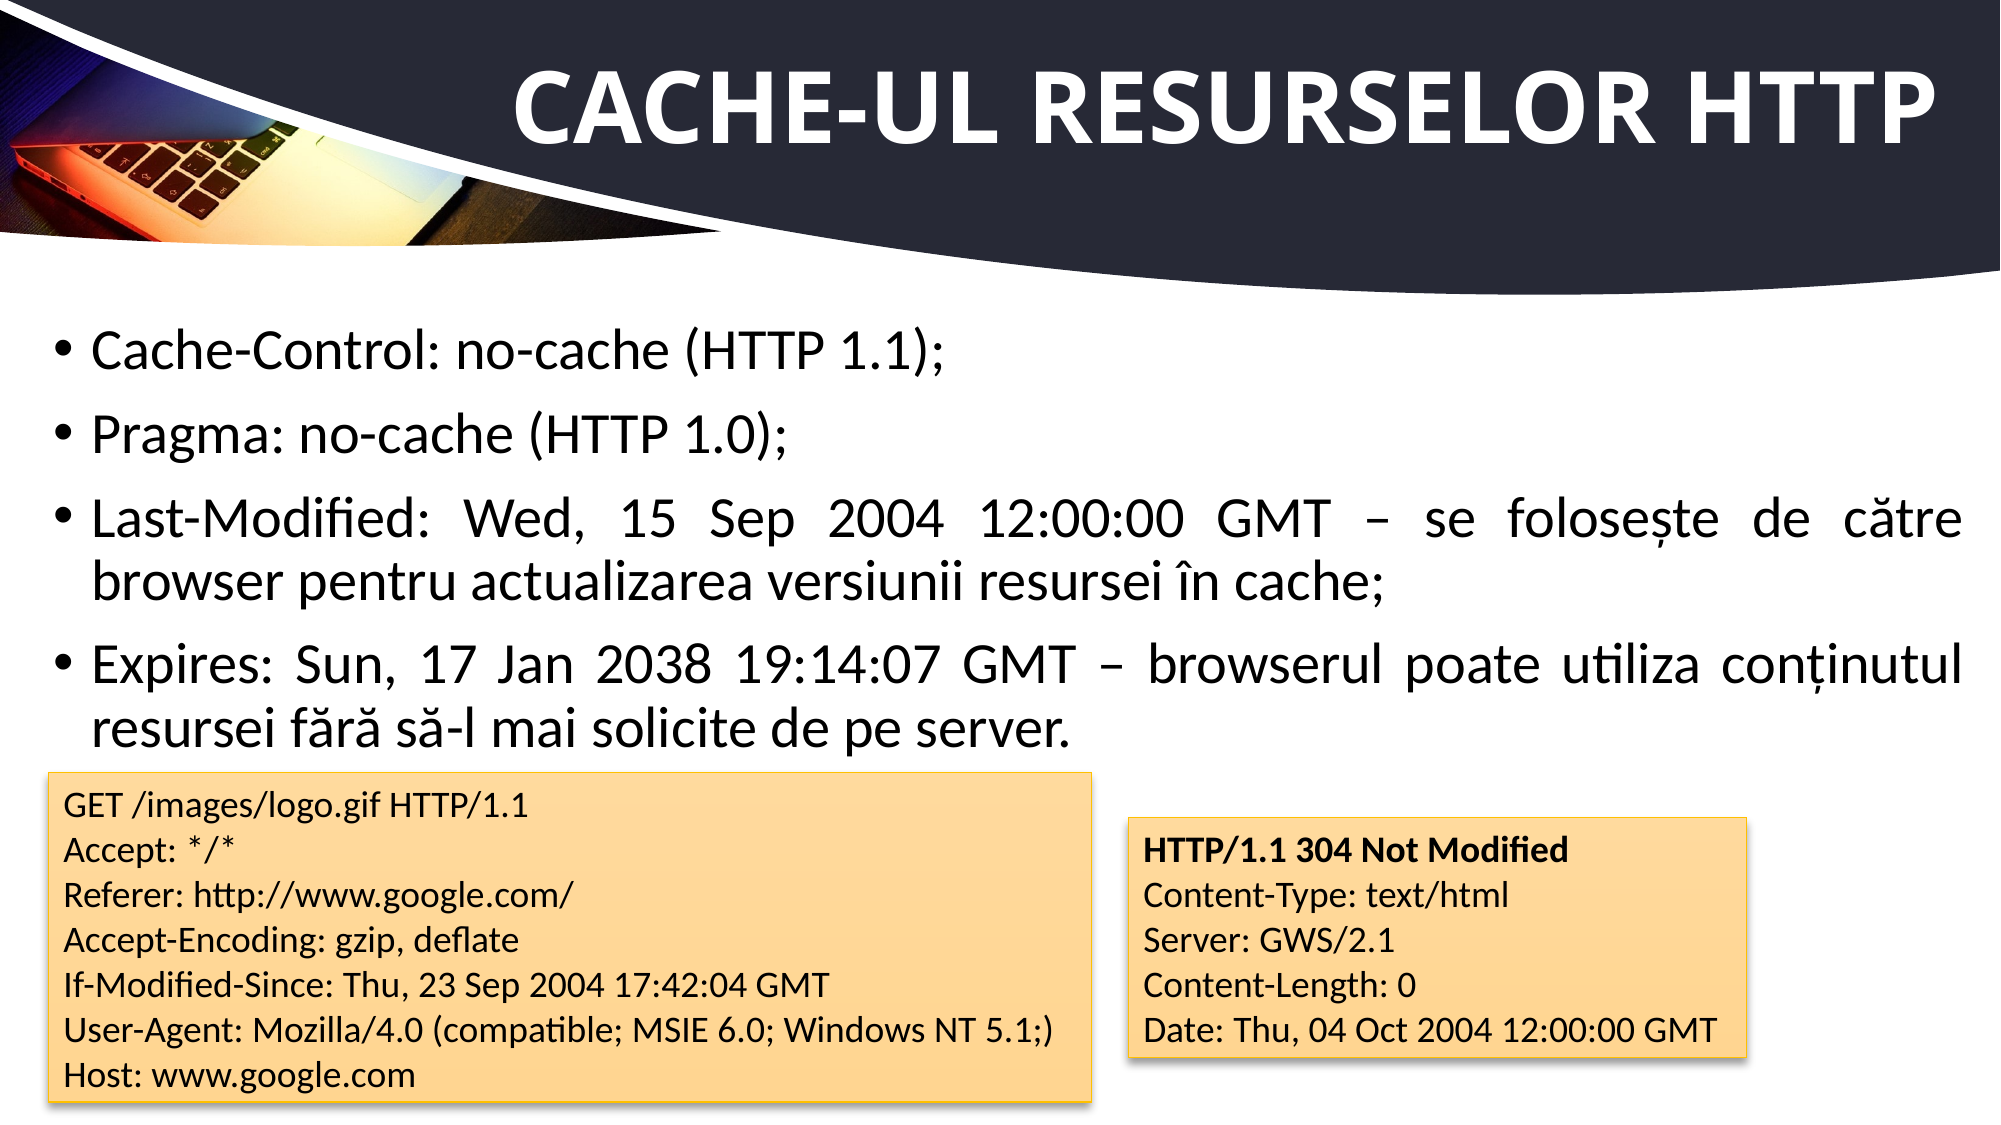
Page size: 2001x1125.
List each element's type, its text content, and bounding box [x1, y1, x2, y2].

list Cache-Control: no-cache (HTTP 1.1); Pragma: no-cache (HTTP 1.0); Last-Modified: Wed, 15 Sep 2004 12:00:00 GMT – se folosește de către browser pentru actualizarea versiunii resursei în cache; Expires: Sun, 17 Jan 2038 19:14:07 GMT – browserul poate utiliza conținutul resursei fără să-l mai solicite de pe server. [38, 311, 1980, 799]
text_box HTTP/1.1 304 Not Modified Content-Type: text/html Server: GWS/2.1 Content-Length: 0 Date: Thu, 04 Oct 2004 12:00:00 GMT [1128, 817, 1747, 1058]
picture [0, 9, 722, 247]
text_box GET /images/logo.gif HTTP/1.1 Accept: */* Referer: http://www.google.com/ Accept-Encoding: gzip, deflate If-Modified-Since: Thu, 23 Sep 2004 17:42:04 GMT User-Agent: Mozilla/4.0 (compatible; MSIE 6.0; Windows NT 5.1;) Host: www.google.com [48, 772, 1092, 1103]
title Cache-ul resurselor HTTP [137, 2, 2000, 220]
